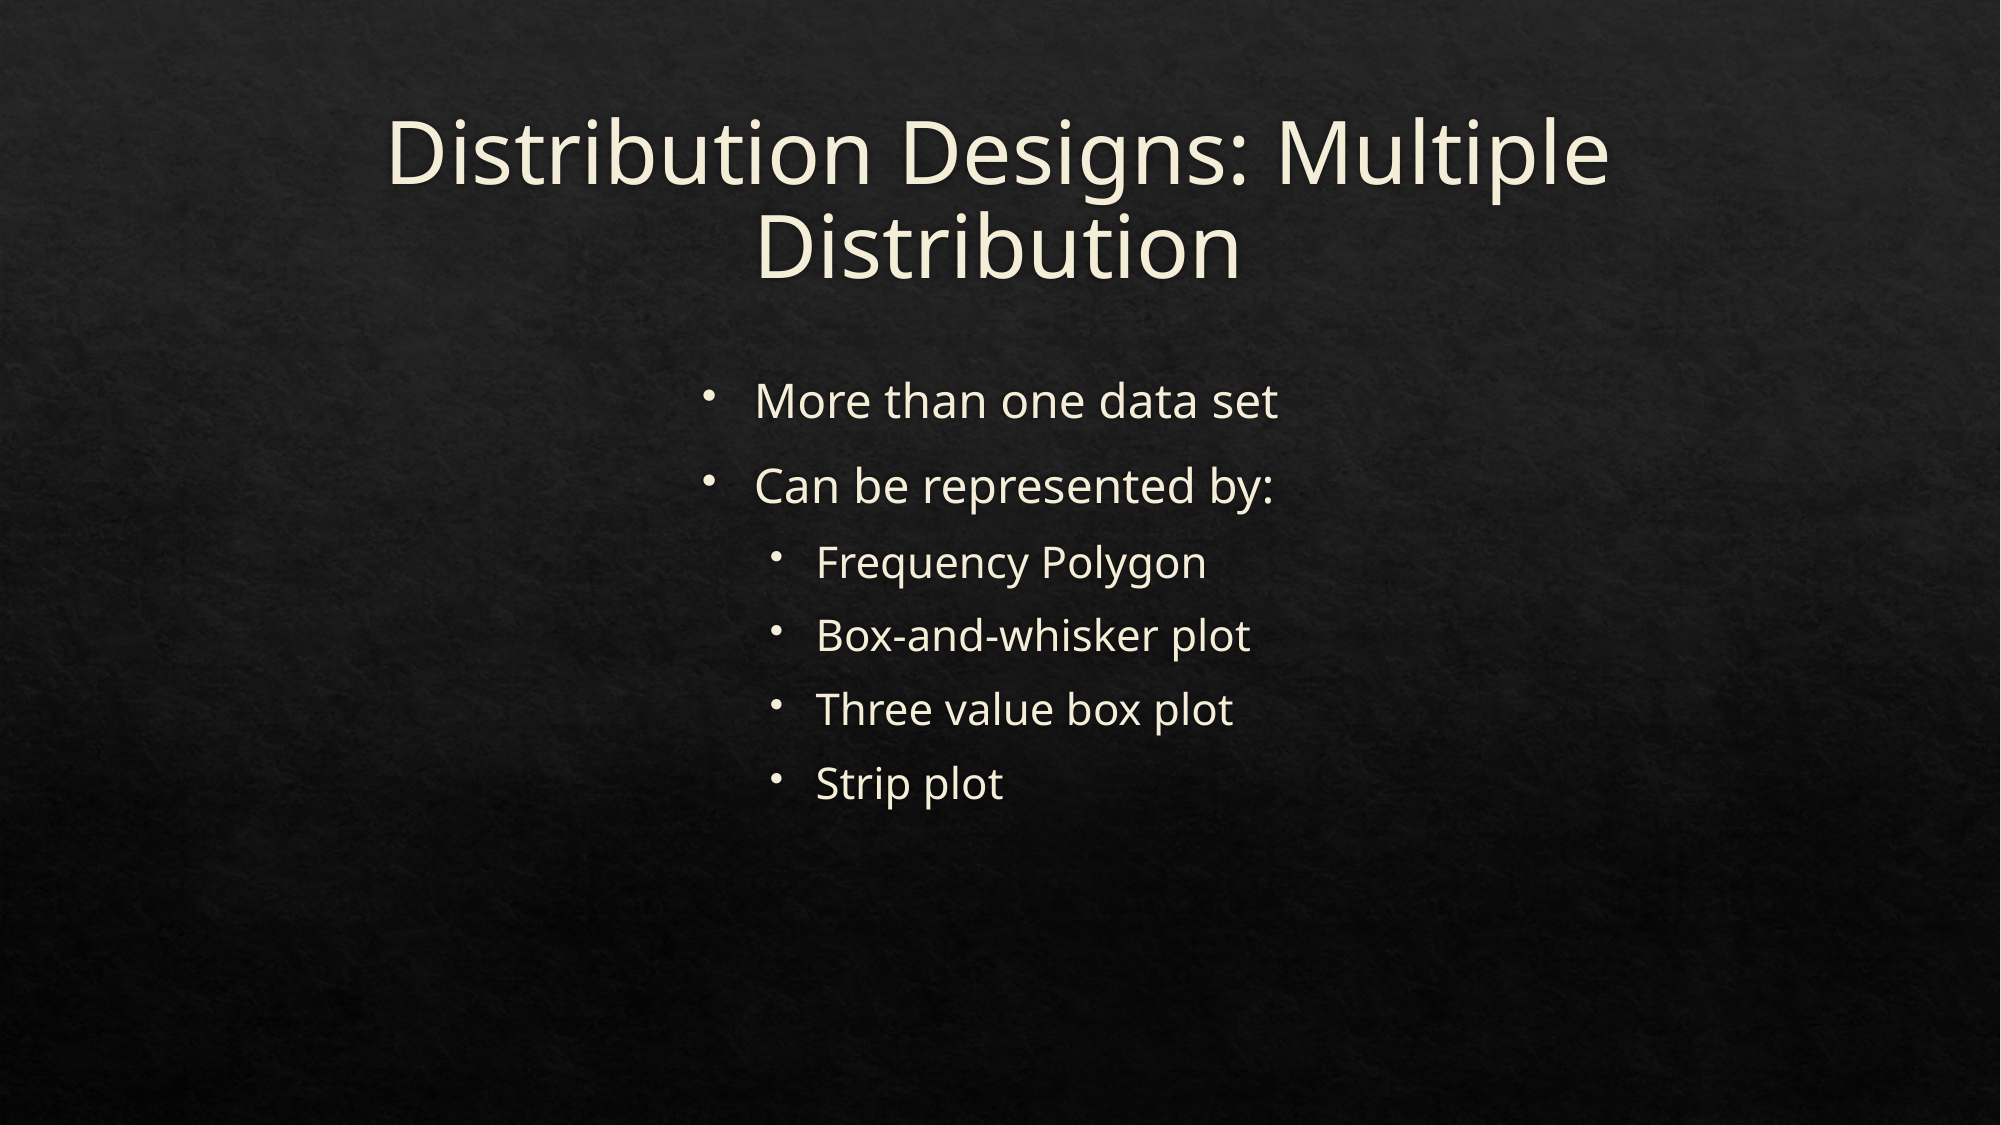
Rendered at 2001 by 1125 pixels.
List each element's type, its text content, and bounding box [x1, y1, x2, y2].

title Distribution Designs: Multiple Distribution [149, 99, 1849, 307]
list More than one data set Can be represented by: Frequency Polygon Box-and-whisker plot Three value box plot Strip plot [682, 357, 1316, 967]
